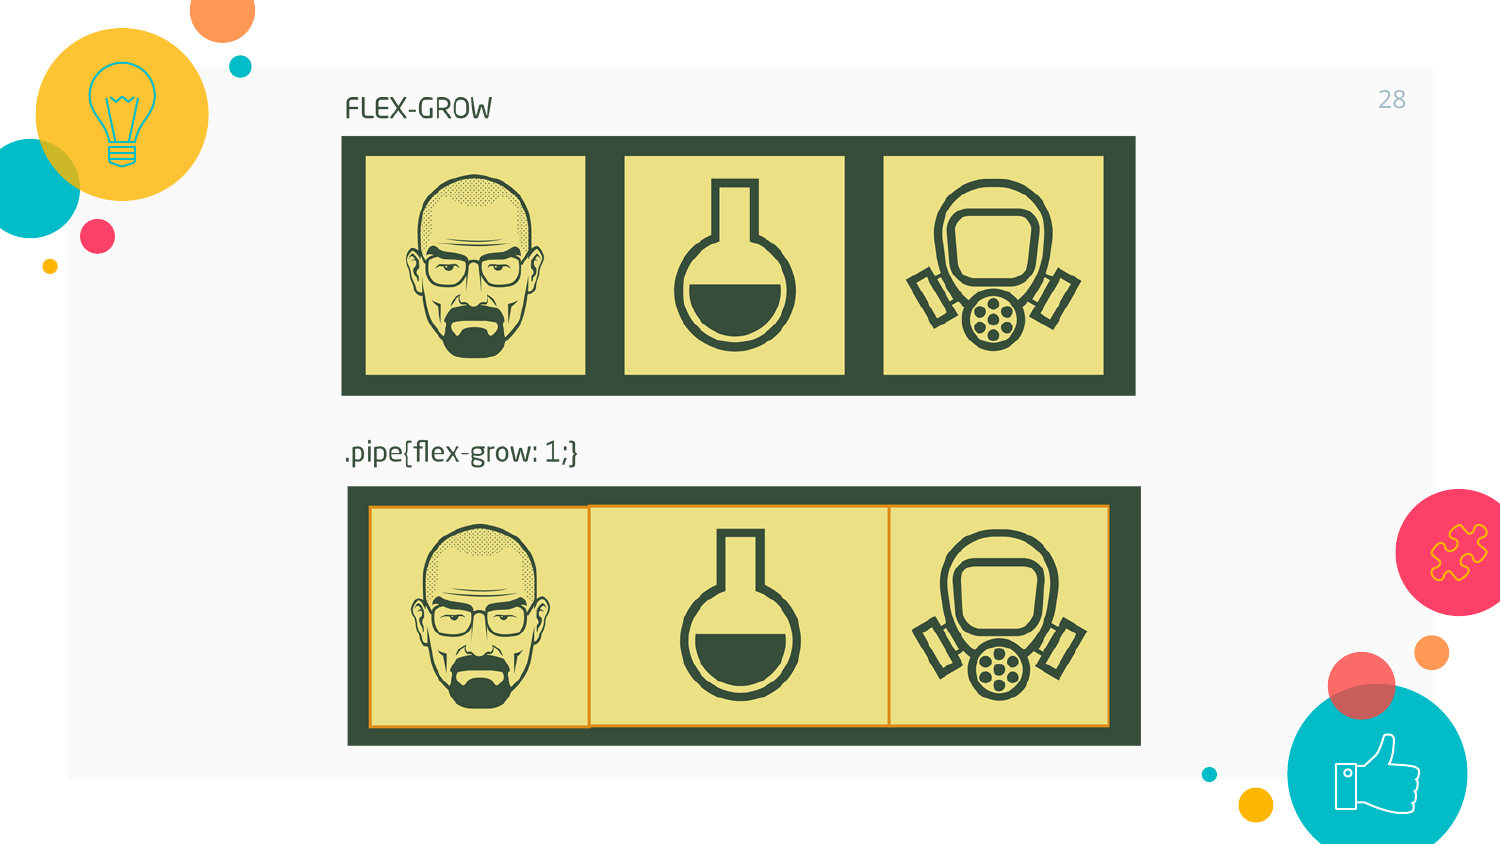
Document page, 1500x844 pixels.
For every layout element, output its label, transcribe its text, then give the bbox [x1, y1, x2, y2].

picture [341, 97, 1141, 747]
slide_number ‹#› [1331, 68, 1422, 134]
